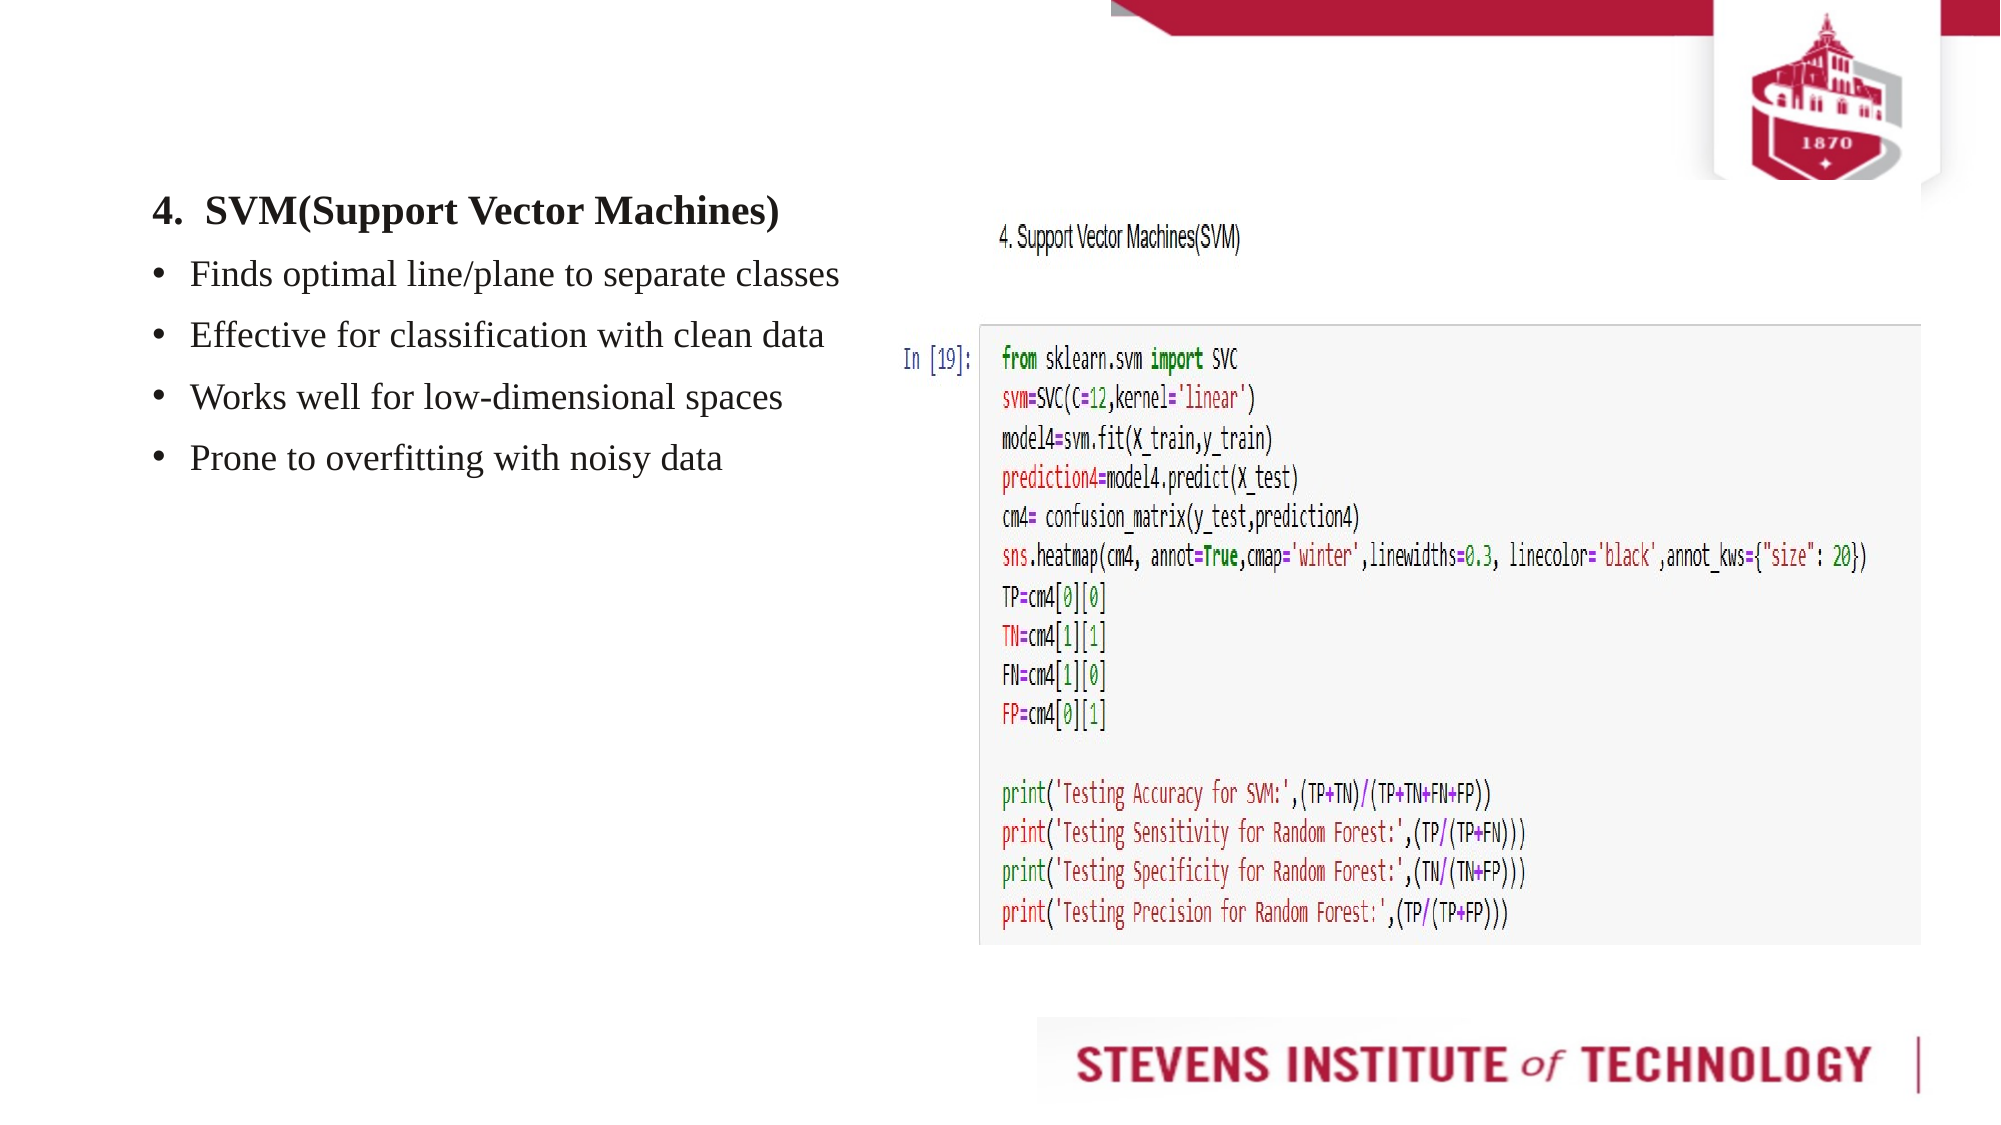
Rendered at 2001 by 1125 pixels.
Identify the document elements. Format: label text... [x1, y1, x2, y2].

picture [1037, 1017, 2000, 1125]
list 4. SVM(Support Vector Machines) Finds optimal line/plane to separate classes Effective for classification with clean data Works well for low-dimensional spaces Prone to overfitting with noisy data [137, 180, 876, 758]
picture [876, 0, 2000, 945]
